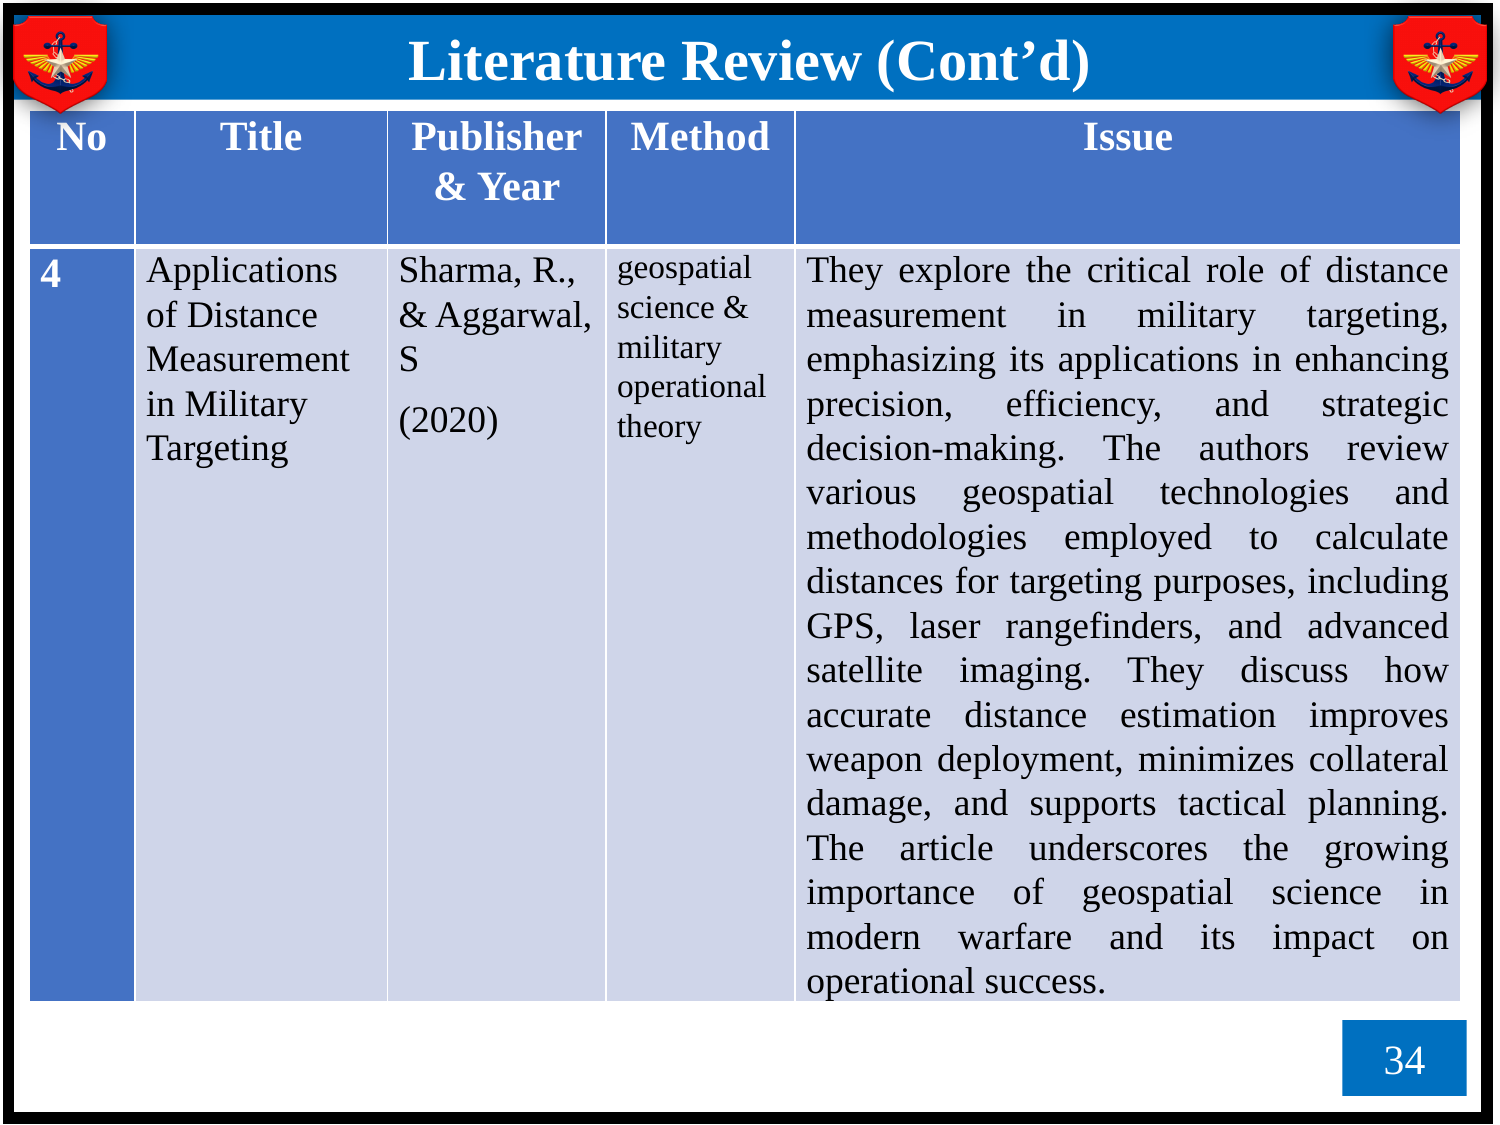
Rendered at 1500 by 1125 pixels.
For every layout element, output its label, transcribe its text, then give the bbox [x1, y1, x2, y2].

slide_number 34 [1342, 1020, 1467, 1096]
picture [12, 16, 107, 114]
text_box [7, 8, 1488, 1119]
picture [1393, 16, 1487, 114]
